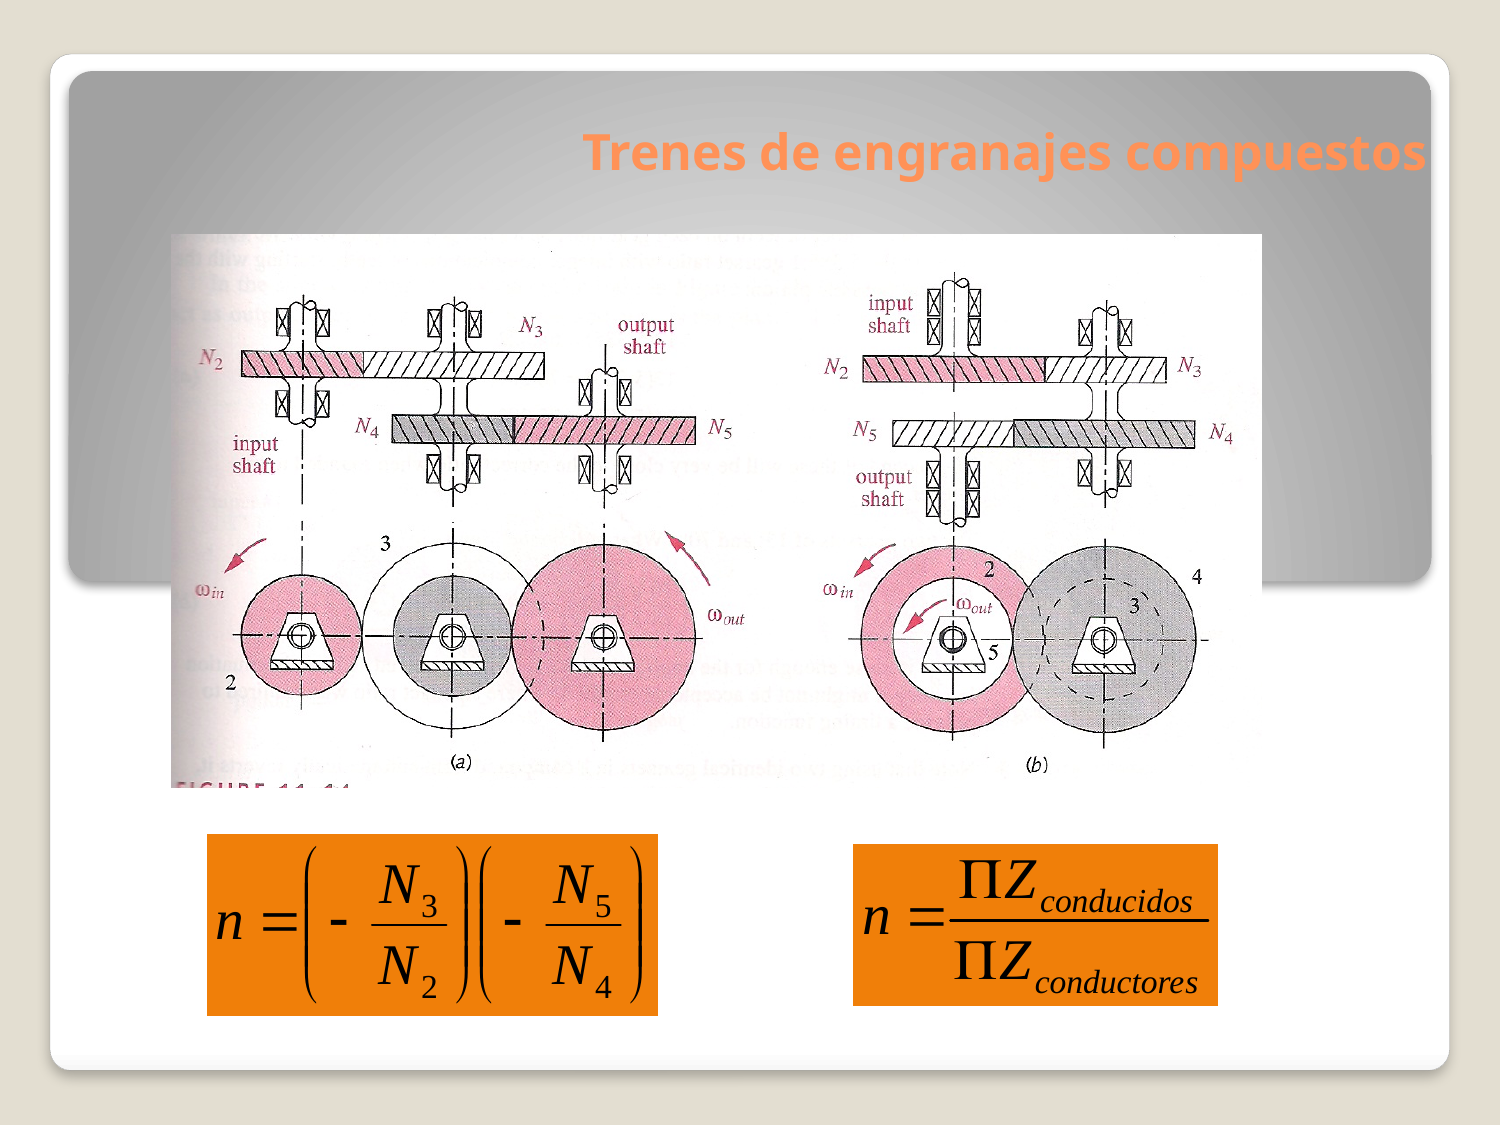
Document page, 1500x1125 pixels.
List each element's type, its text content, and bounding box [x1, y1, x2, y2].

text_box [853, 843, 1219, 1007]
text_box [206, 833, 659, 1017]
text_box Trenes de engranajes compuestos [265, 111, 1435, 189]
picture [170, 234, 1262, 788]
